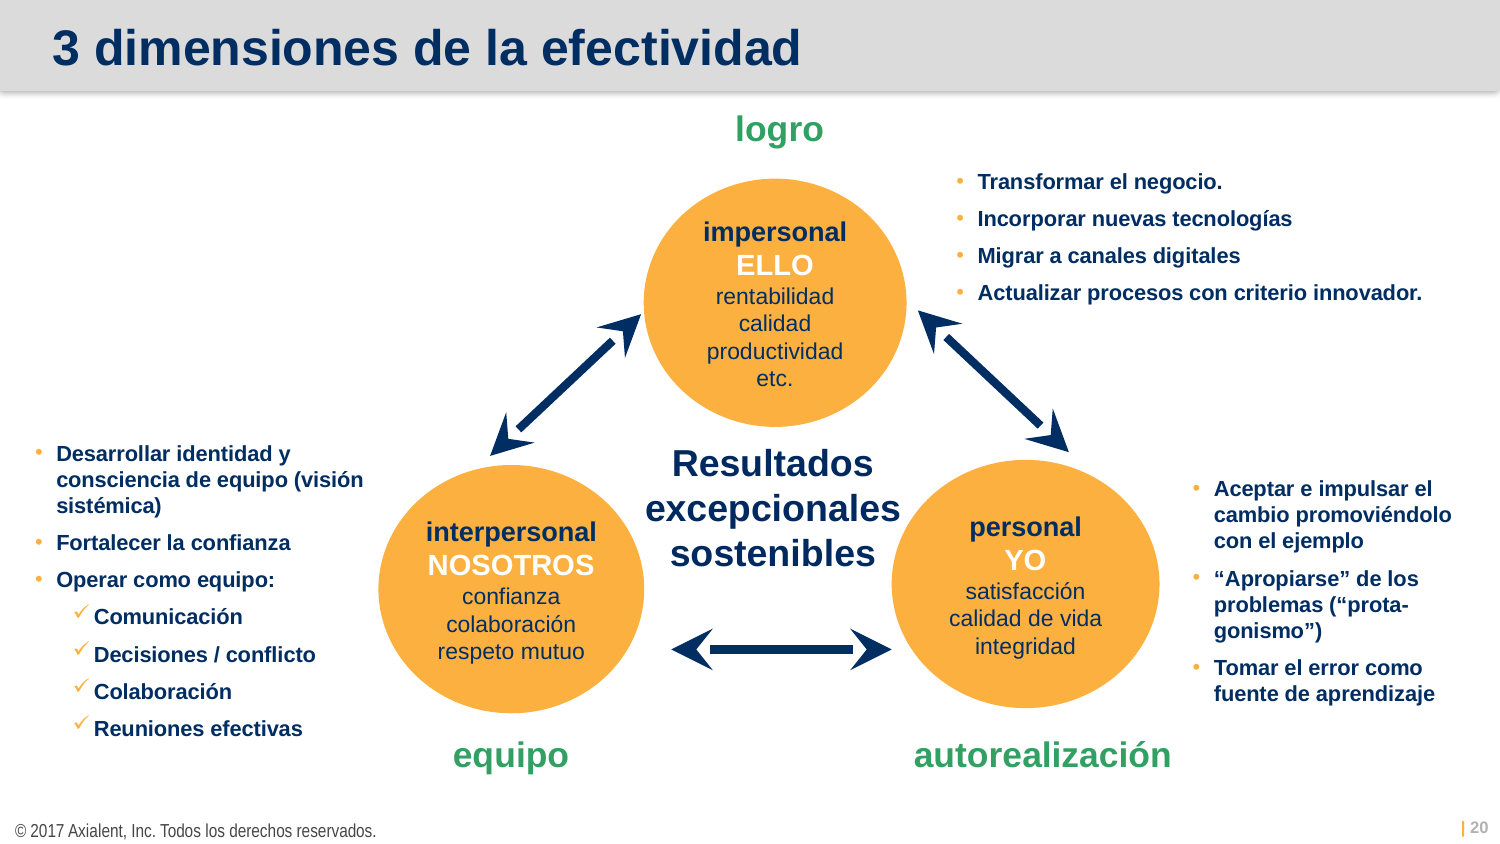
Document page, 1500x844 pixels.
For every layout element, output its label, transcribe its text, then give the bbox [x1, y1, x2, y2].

footer © 2017 Axialent, Inc. Todos los derechos reservados. [0, 810, 544, 843]
text_box Transformar el negocio. Incorporar nuevas tecnologías Migrar a canales digitales Actualizar procesos con criterio innovador. [950, 161, 1447, 348]
text_box Aceptar e impulsar el cambio promoviéndolo con el ejemplo “Apropiarse” de los problemas (“prota-gonismo”) Tomar el error como fuente de aprendizaje [1237, 469, 1471, 712]
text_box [853, 459, 1233, 777]
text_box [0, 0, 1500, 92]
text_box 3 dimensiones de la efectividad [41, 17, 1383, 70]
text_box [489, 310, 1070, 650]
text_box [643, 105, 908, 308]
text_box Desarrollar identidad y consciencia de equipo (visión sistémica) Fortalecer la confianza Operar como equipo: Comunicación Decisiones / conflicto Colaboración Reuniones efectivas [29, 433, 372, 747]
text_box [378, 464, 645, 777]
slide_number | 20 [1149, 810, 1500, 844]
